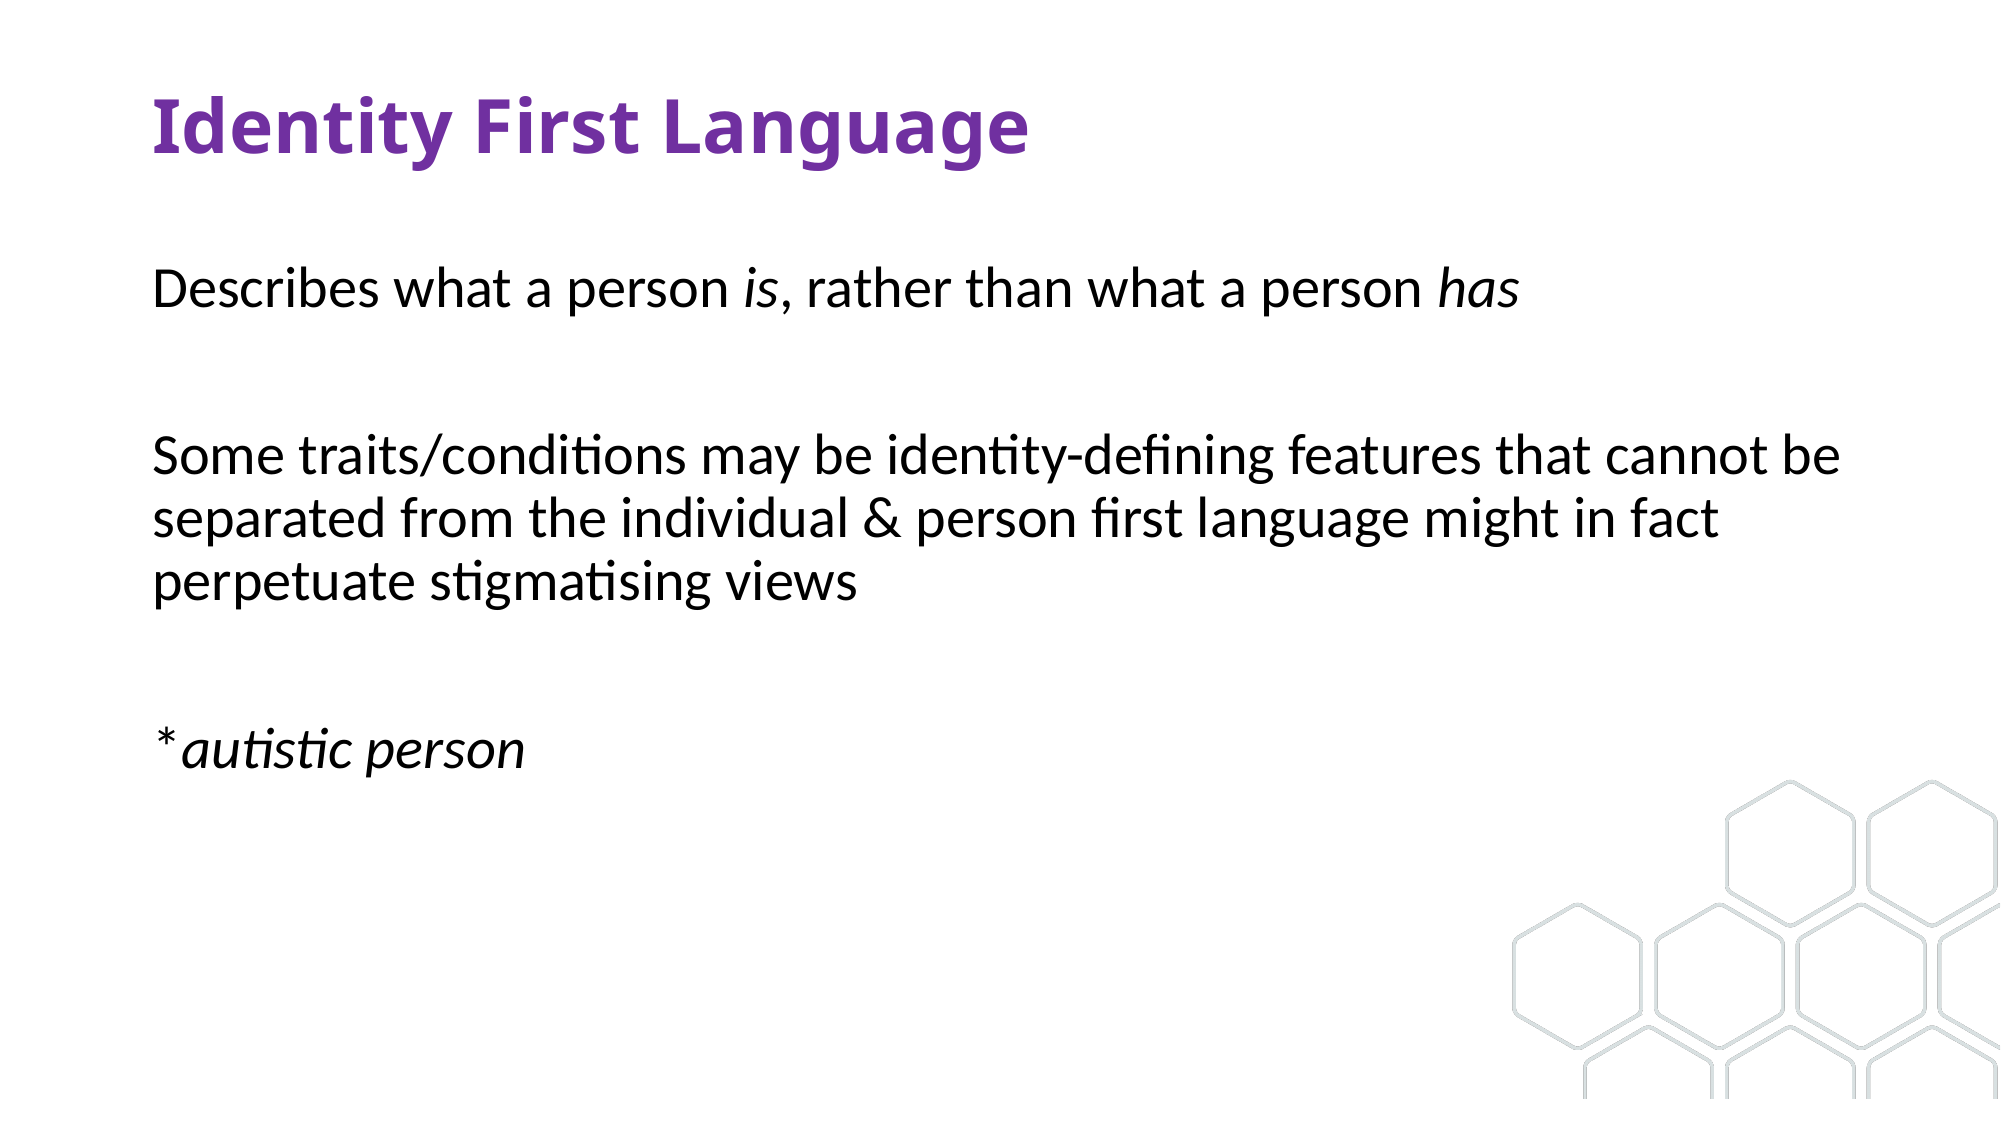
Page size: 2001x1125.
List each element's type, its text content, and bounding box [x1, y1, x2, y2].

picture [1412, 508, 2001, 1099]
list Describes what a person is, rather than what a person has Some traits/conditions may be identity-defining features that cannot be separated from the individual & person first language might in fact perpetuate stigmatising views *autistic person [137, 249, 1934, 1041]
title Identity First Language [137, 84, 1775, 175]
